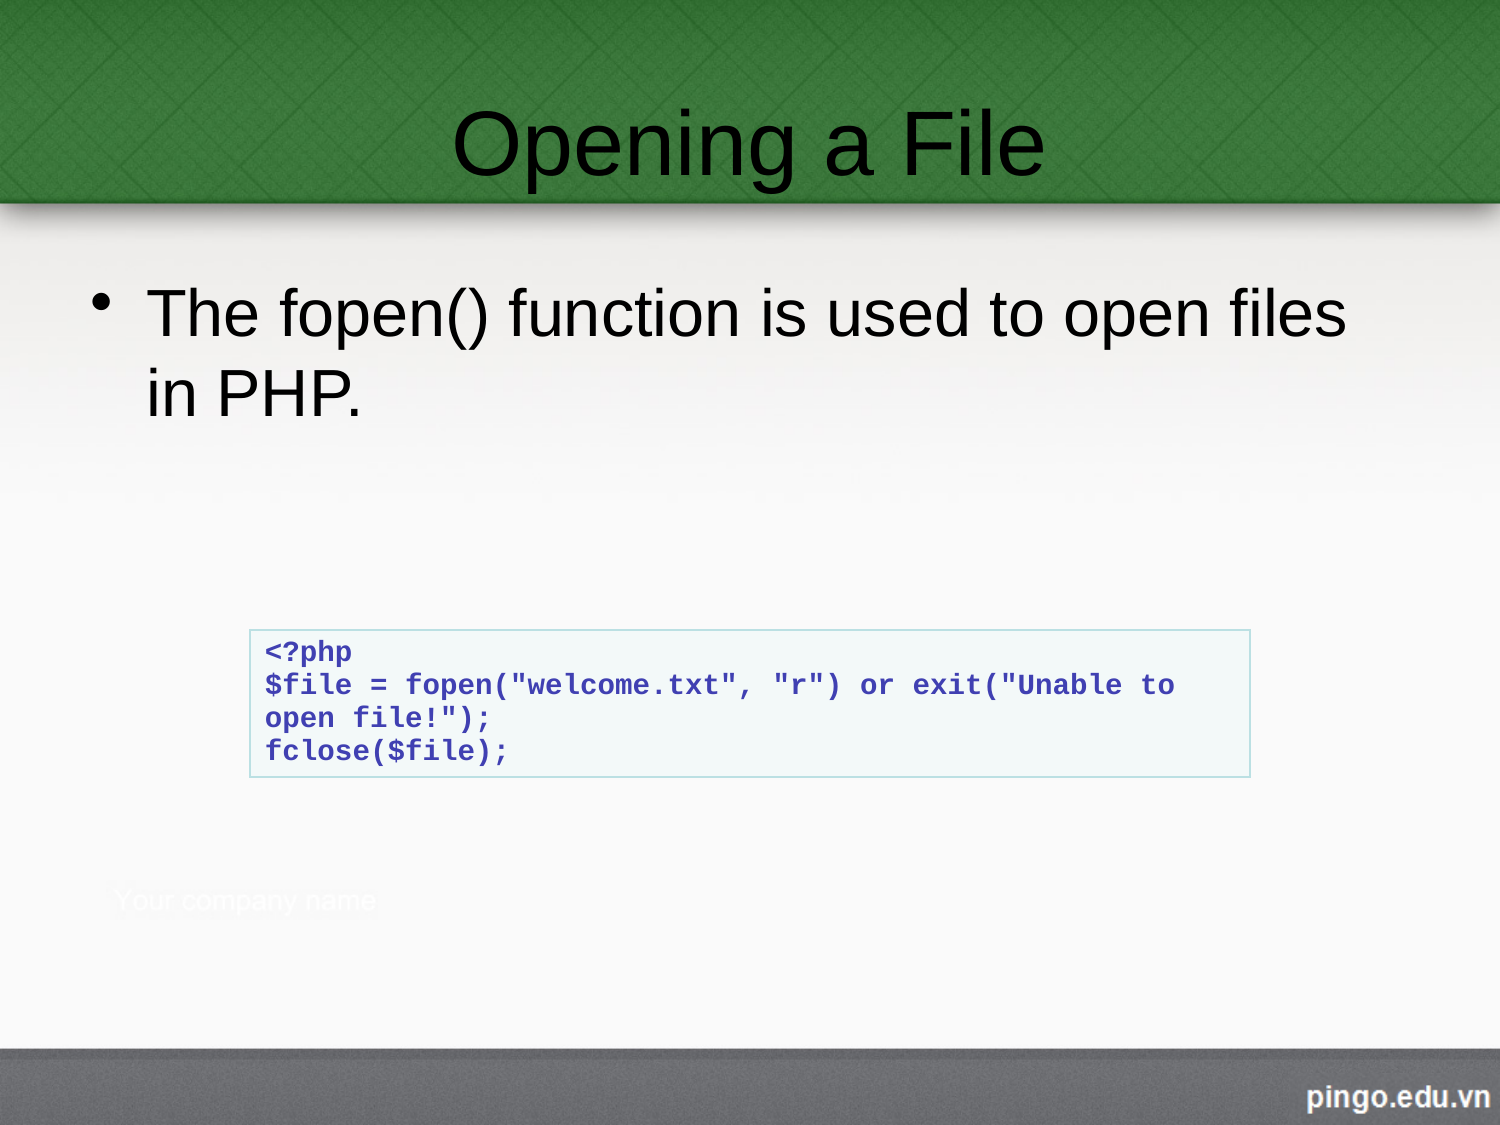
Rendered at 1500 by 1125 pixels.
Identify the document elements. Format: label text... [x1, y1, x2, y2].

picture [0, 0, 1500, 1125]
list The fopen() function is used to open files in PHP. [74, 262, 1426, 1006]
title Opening a File [74, 44, 1426, 233]
table_header <?php $file = fopen("welcome.txt", "r") or exit("Unable to open file!"); fclose($file); [251, 631, 1249, 776]
